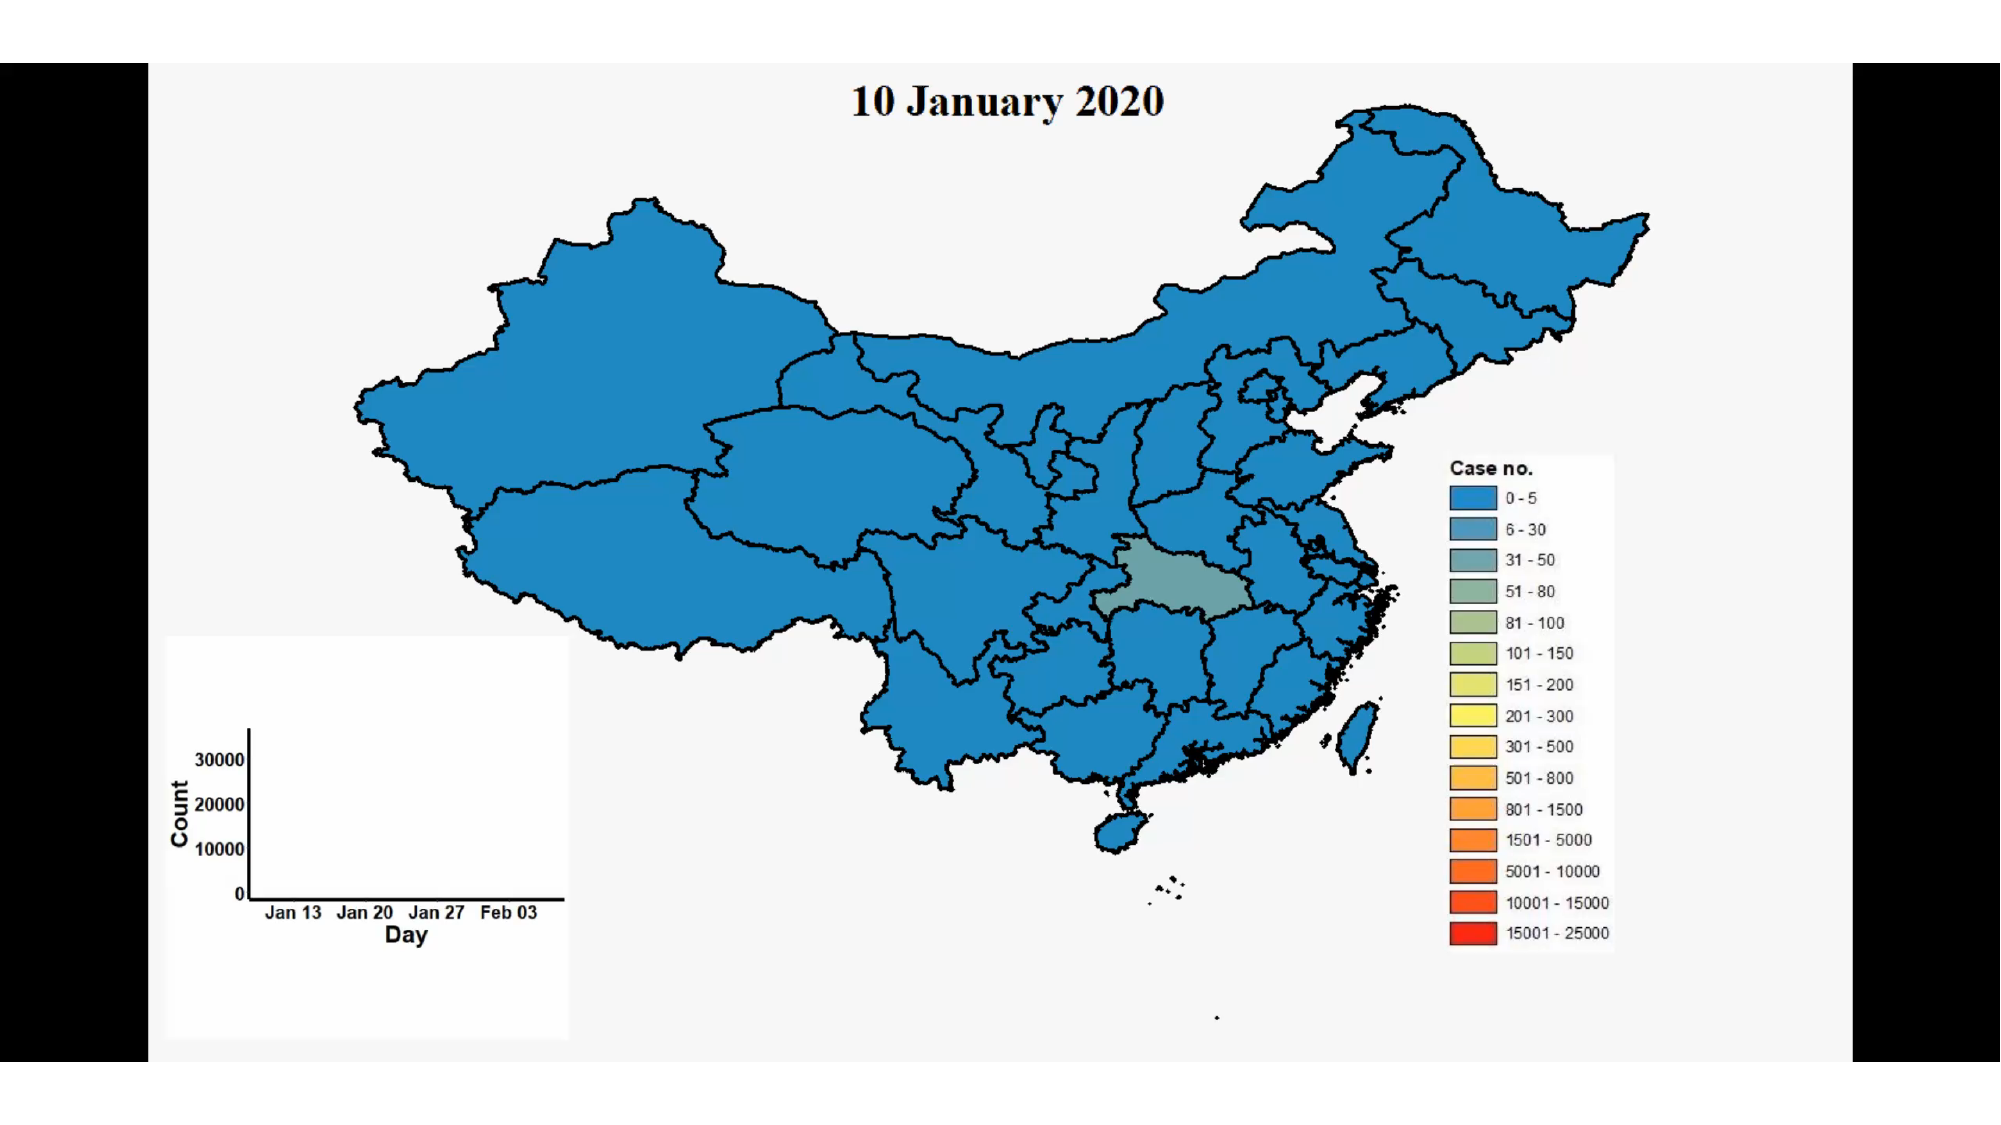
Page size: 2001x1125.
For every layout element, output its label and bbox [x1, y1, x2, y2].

text_box [0, 62, 2000, 1063]
